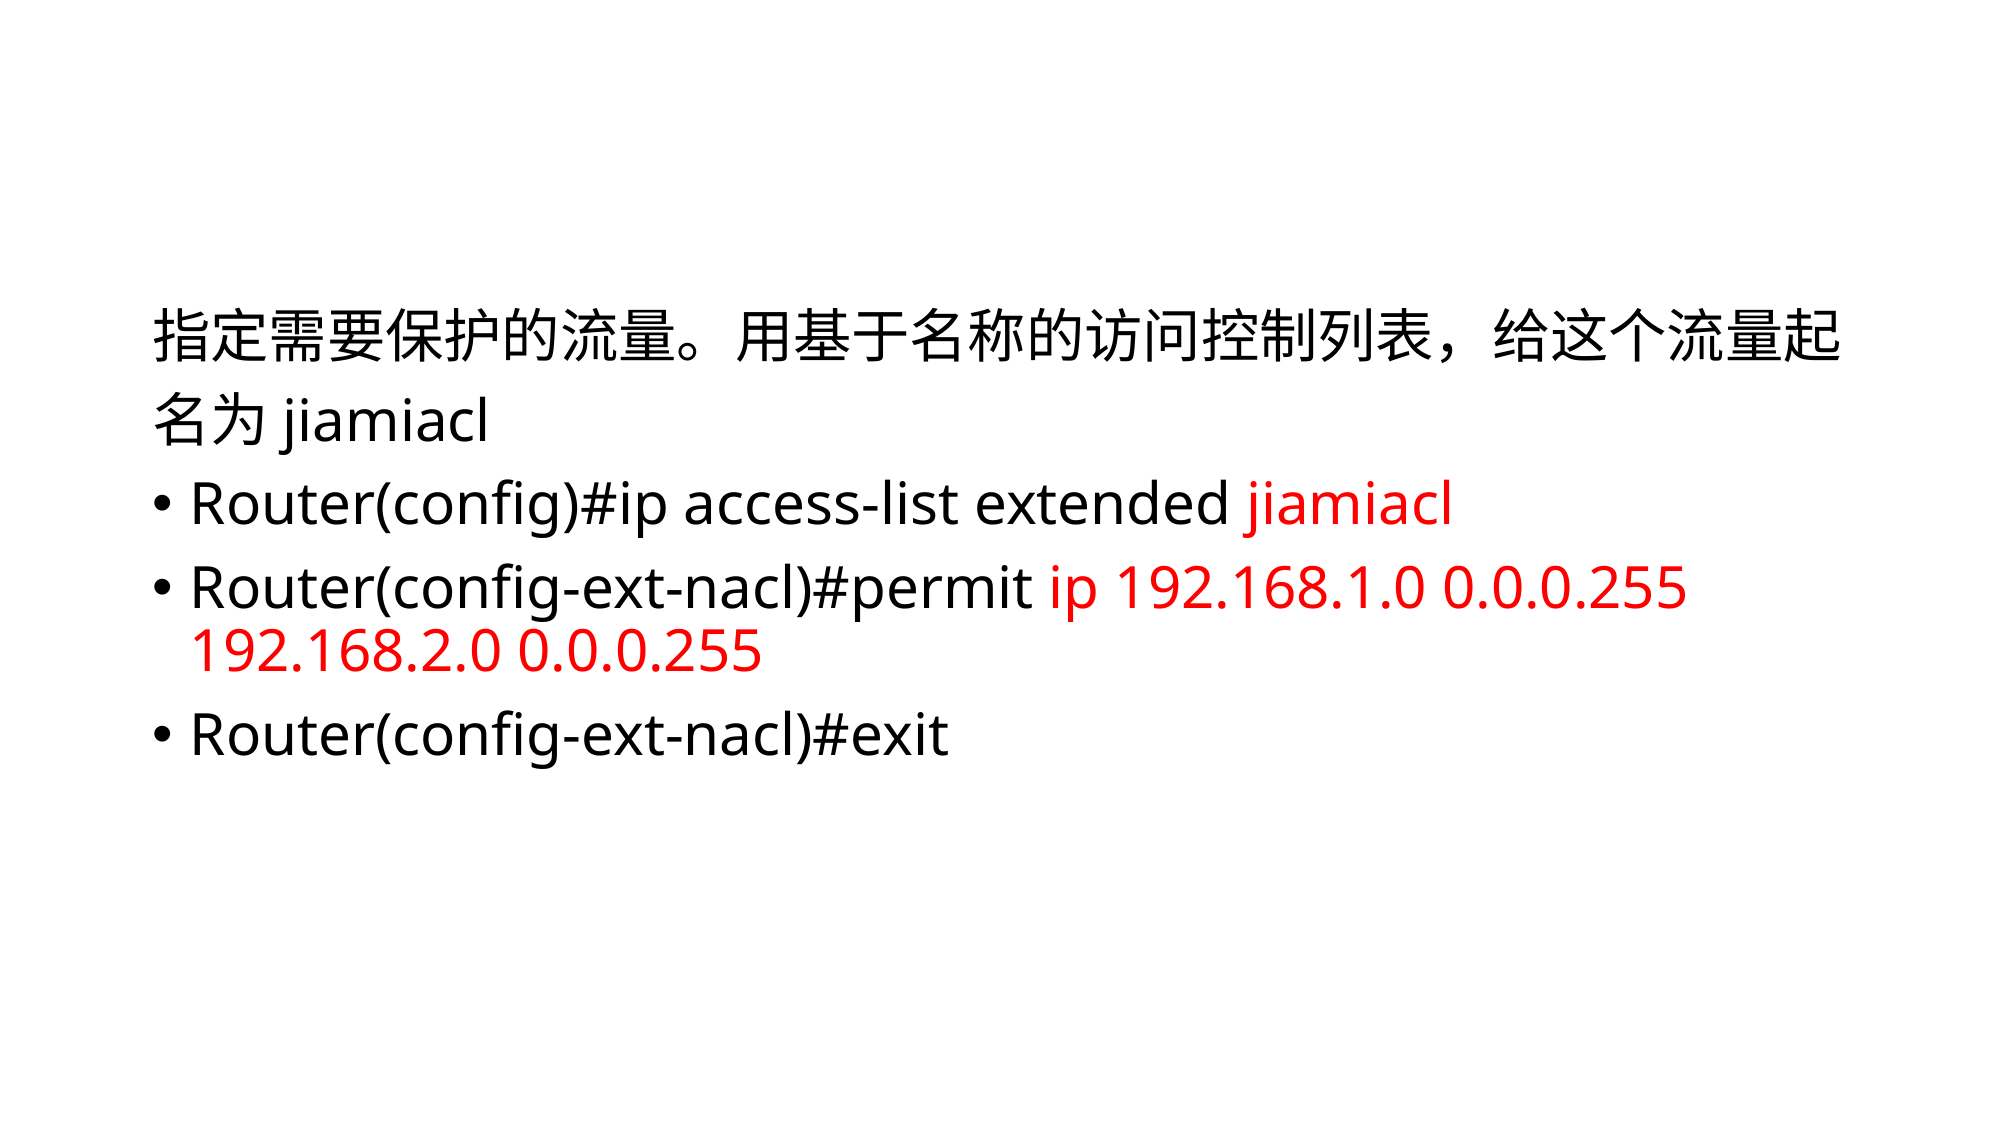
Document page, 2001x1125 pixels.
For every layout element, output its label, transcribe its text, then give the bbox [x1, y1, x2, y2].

list 指定需要保护的流量。用基于名称的访问控制列表，给这个流量起 名为jiamiacl Router(config)#ip access-list extended jiamiacl Router(config-ext-nacl)#permit ip 192.168.1.0 0.0.0.255 192.168.2.0 0.0.0.255 Router(config-ext-nacl)#exit [137, 299, 1863, 1014]
